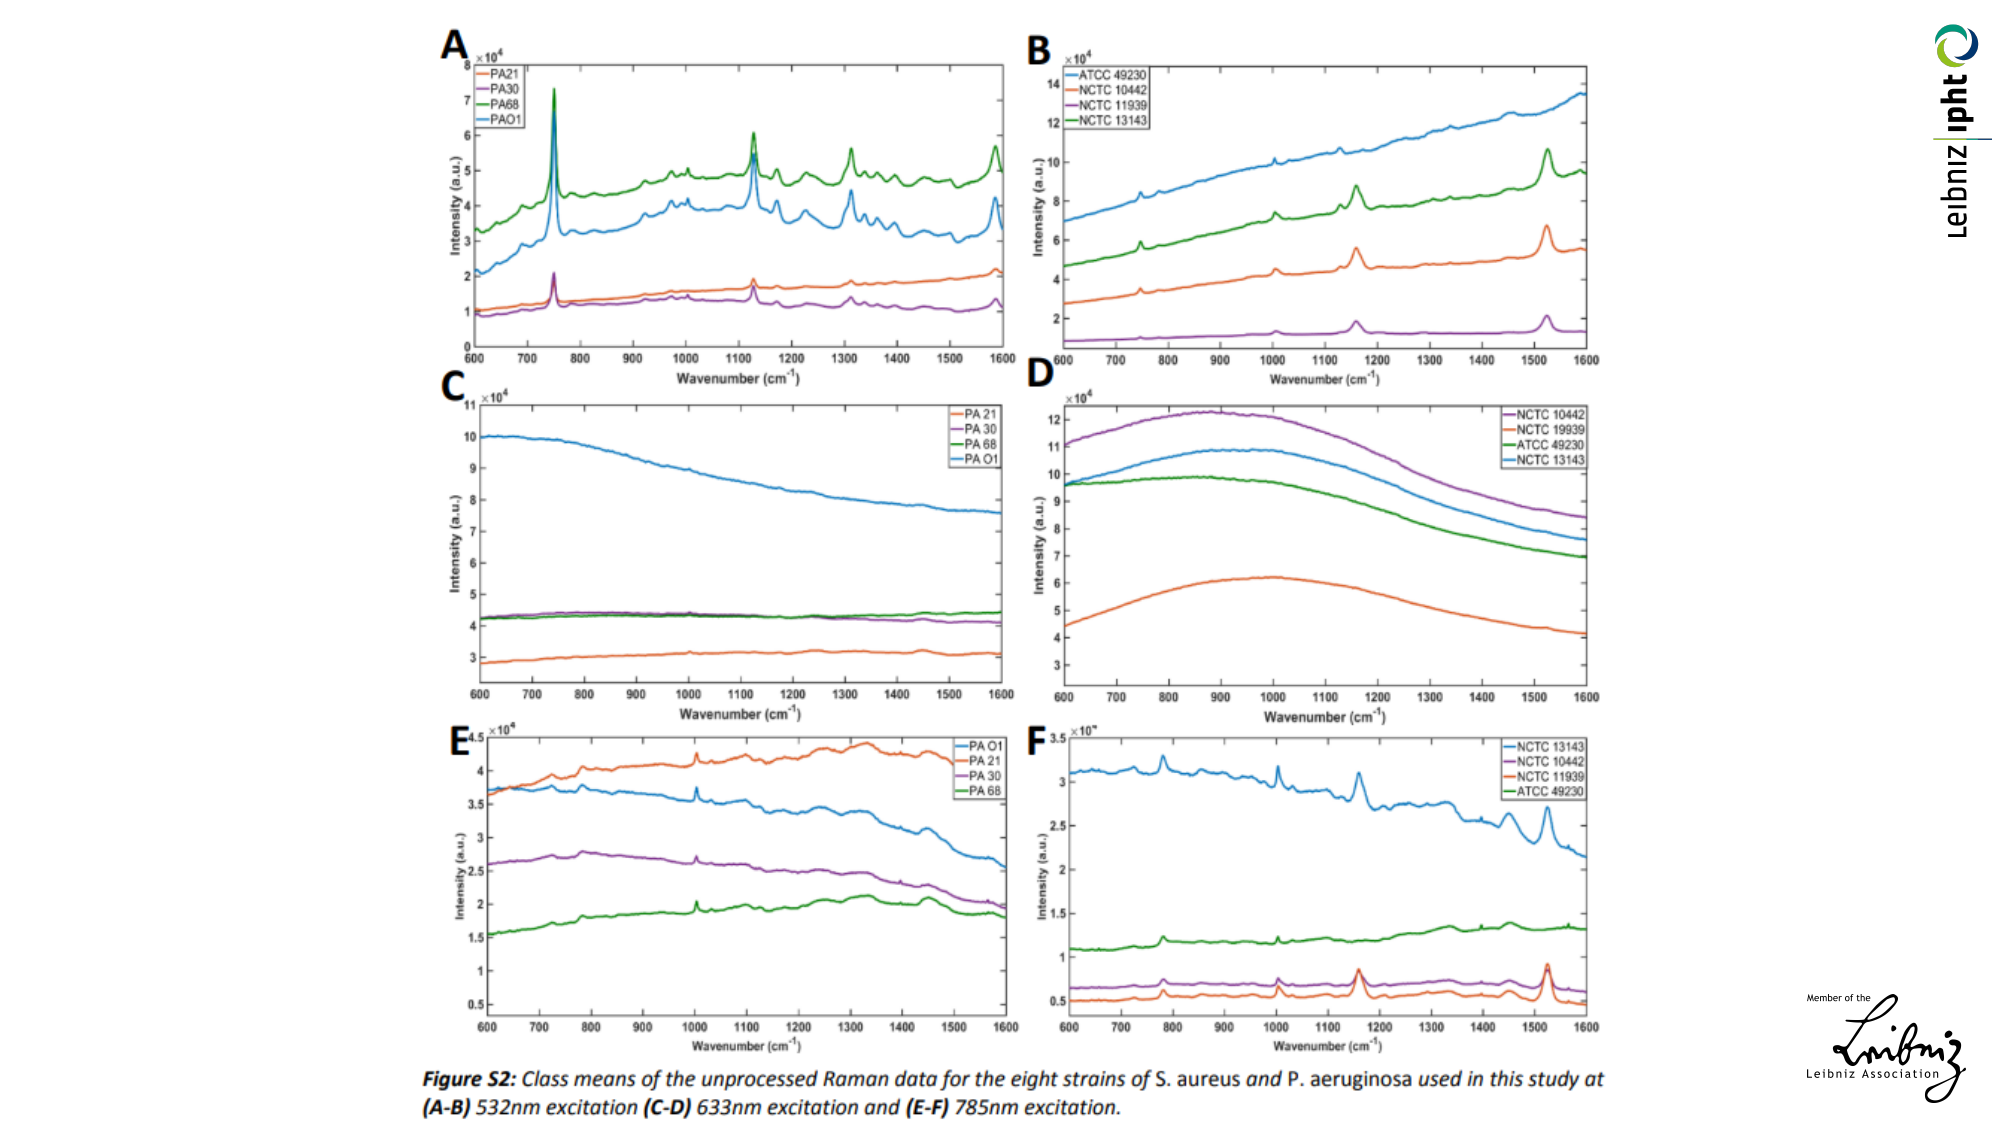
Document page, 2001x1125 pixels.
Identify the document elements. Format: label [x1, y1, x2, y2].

picture [1934, 25, 1992, 237]
picture [1807, 994, 1966, 1103]
picture [381, 0, 1619, 1125]
